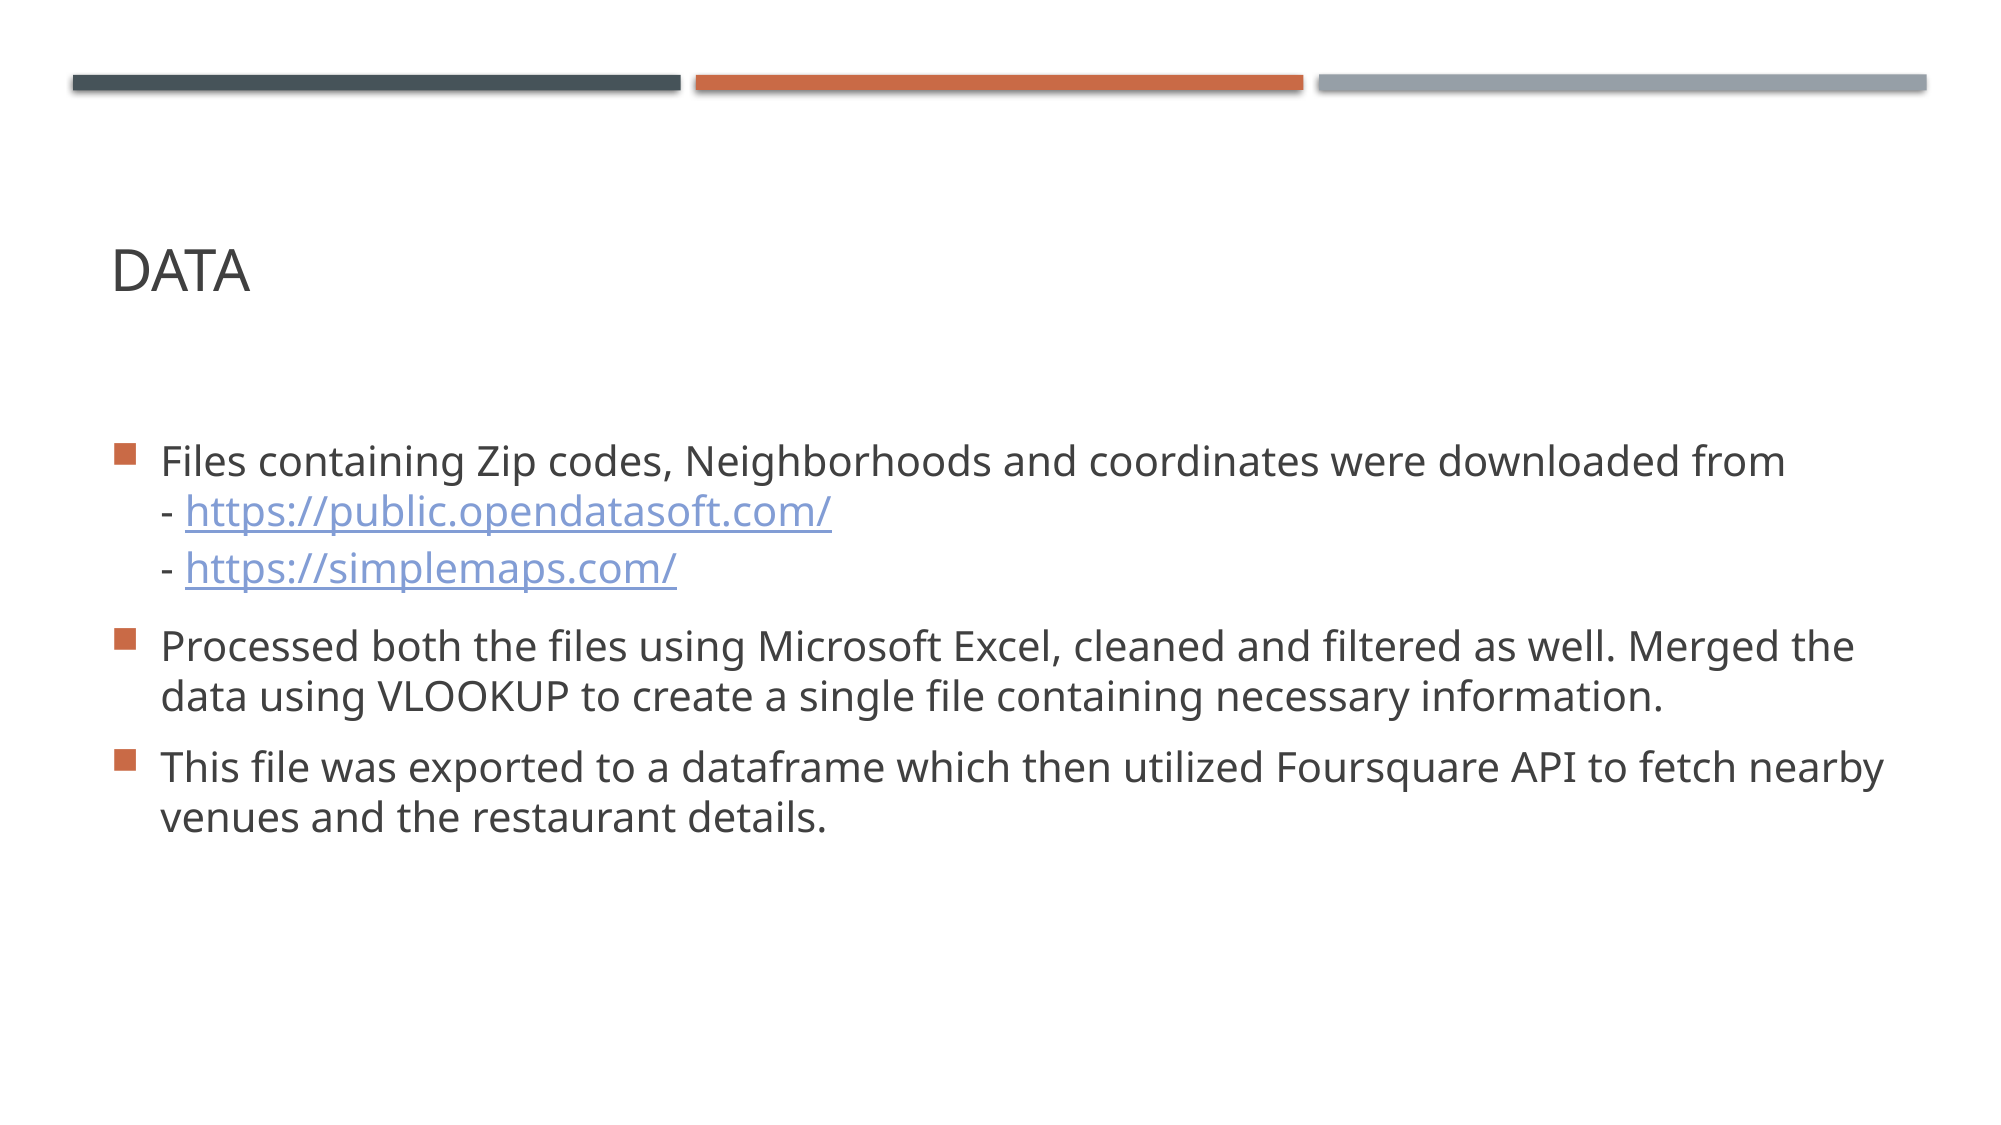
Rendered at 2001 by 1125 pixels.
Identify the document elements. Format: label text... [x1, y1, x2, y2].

title Data [95, 115, 1905, 311]
list Files containing Zip codes, Neighborhoods and coordinates were downloaded from - https://public.opendatasoft.com/ - https://simplemaps.com/ Processed both the files using Microsoft Excel, cleaned and filtered as well. Merged the data using VLOOKUP to create a single file containing necessary information. This file was exported to a dataframe which then utilized Foursquare API to fetch nearby venues and the restaurant details. [95, 339, 1905, 936]
